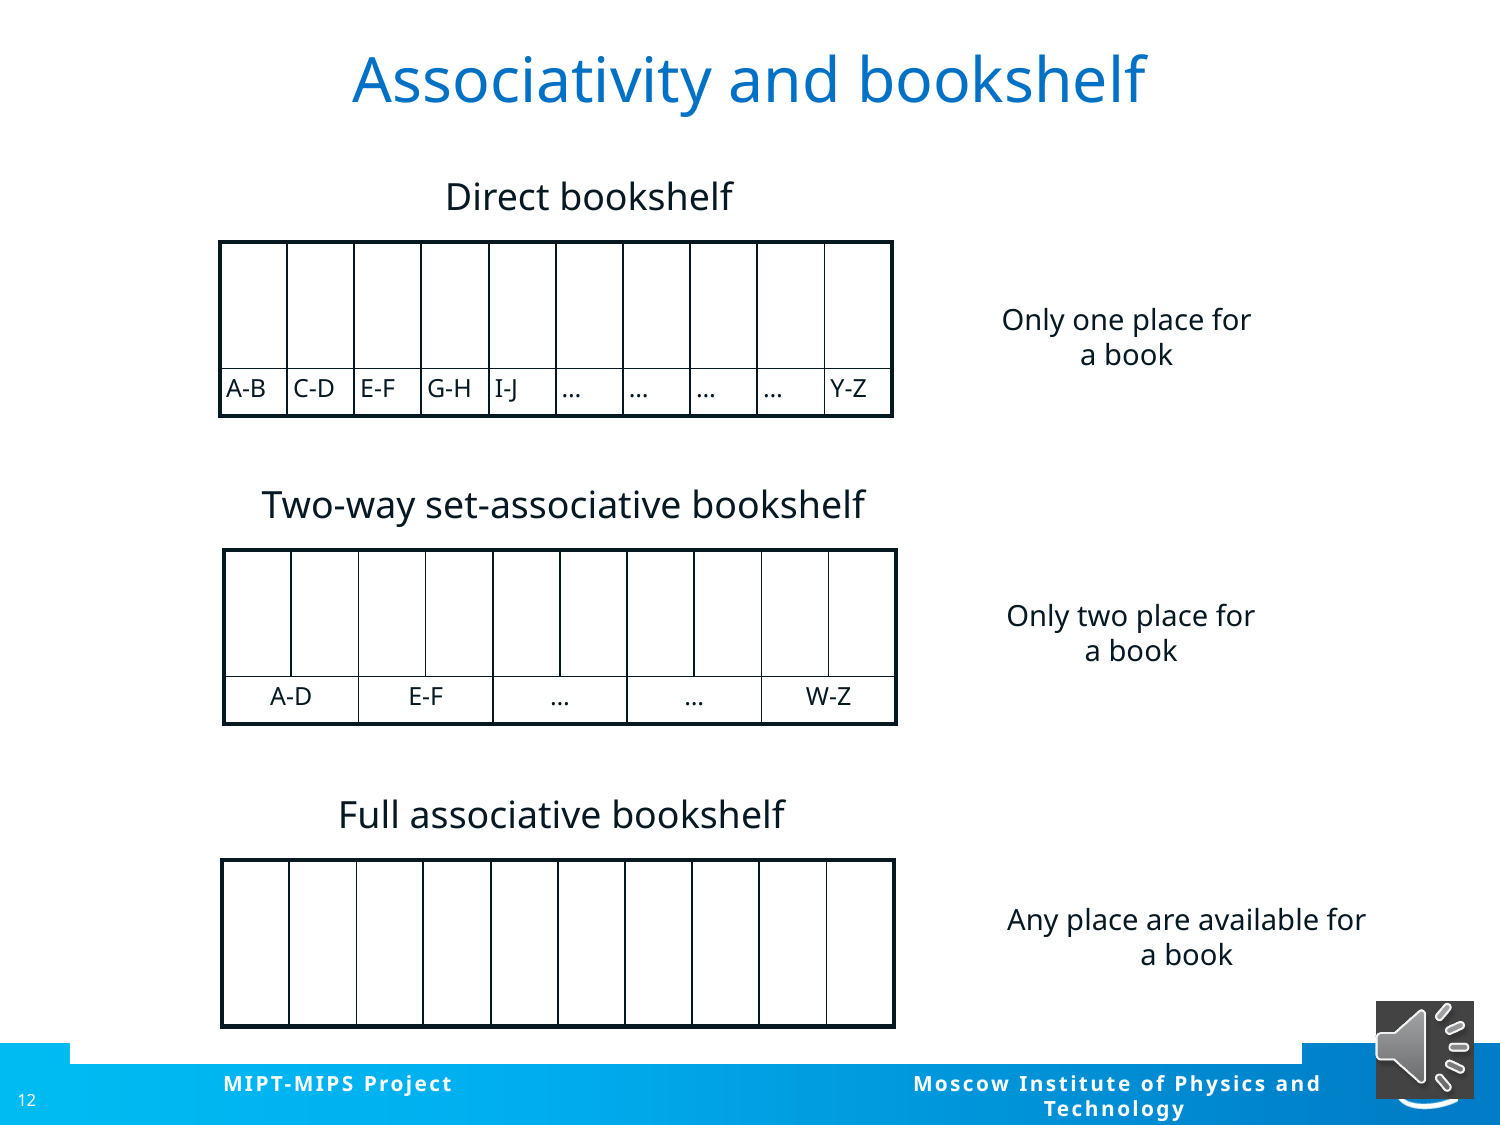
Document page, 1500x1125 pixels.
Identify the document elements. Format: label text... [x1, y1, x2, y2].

text_box Only two place for a book [979, 590, 1282, 675]
table_cell I-J [490, 369, 555, 414]
table_header [490, 244, 555, 368]
table_header [825, 244, 890, 368]
table_header [426, 552, 492, 676]
table_cell A-B [222, 369, 286, 414]
picture [1307, 1089, 1314, 1125]
table_cell … [494, 677, 626, 722]
text_box Any place are available for a book [985, 894, 1388, 979]
table_cell … [691, 369, 756, 414]
table_header [359, 552, 425, 676]
picture [1289, 1064, 1296, 1125]
table_header [760, 862, 826, 1024]
table_cell Y-Z [825, 369, 890, 414]
picture [1245, 1089, 1252, 1125]
table_header [695, 552, 761, 676]
table_cell … [628, 677, 761, 722]
table_cell … [624, 369, 689, 414]
table_cell … [758, 369, 824, 414]
table_header [561, 552, 626, 676]
table_header [827, 862, 892, 1024]
title Associativity and bookshelf [59, 25, 1440, 151]
table_header [288, 244, 353, 368]
table_cell W-Z [762, 677, 894, 722]
table_header [758, 244, 824, 368]
table_cell C-D [288, 369, 353, 414]
picture [1324, 999, 1500, 1125]
table_header [222, 244, 286, 368]
text_box Direct bookshelf [373, 165, 805, 226]
table_header [290, 862, 356, 1024]
table_header [357, 862, 422, 1024]
table_cell G-H [422, 369, 488, 414]
table_header [762, 552, 828, 676]
table_header [492, 862, 557, 1024]
text_box Full associative bookshelf [206, 783, 917, 844]
table_header [424, 862, 490, 1024]
picture [1245, 1064, 1252, 1089]
table_cell E-F [355, 369, 420, 414]
table_header [422, 244, 488, 368]
table_header [494, 552, 559, 676]
table_cell … [557, 369, 622, 414]
text_box [69, 969, 1302, 1064]
text_box Two-way set-associative bookshelf [208, 473, 919, 534]
table_header [829, 552, 894, 676]
table_header [628, 552, 693, 676]
table_header [226, 552, 290, 676]
table_header [559, 862, 624, 1024]
table_header [693, 862, 758, 1024]
table_cell E-F [359, 677, 492, 722]
picture [1307, 1043, 1315, 1082]
table_header [691, 244, 756, 368]
table_header [626, 862, 691, 1024]
table_cell A-D [226, 677, 358, 722]
text_box Only one place for a book [975, 294, 1278, 379]
table_header [224, 862, 288, 1024]
table_header [557, 244, 622, 368]
table_header [624, 244, 689, 368]
table_header [292, 552, 358, 676]
table_header [355, 244, 420, 368]
